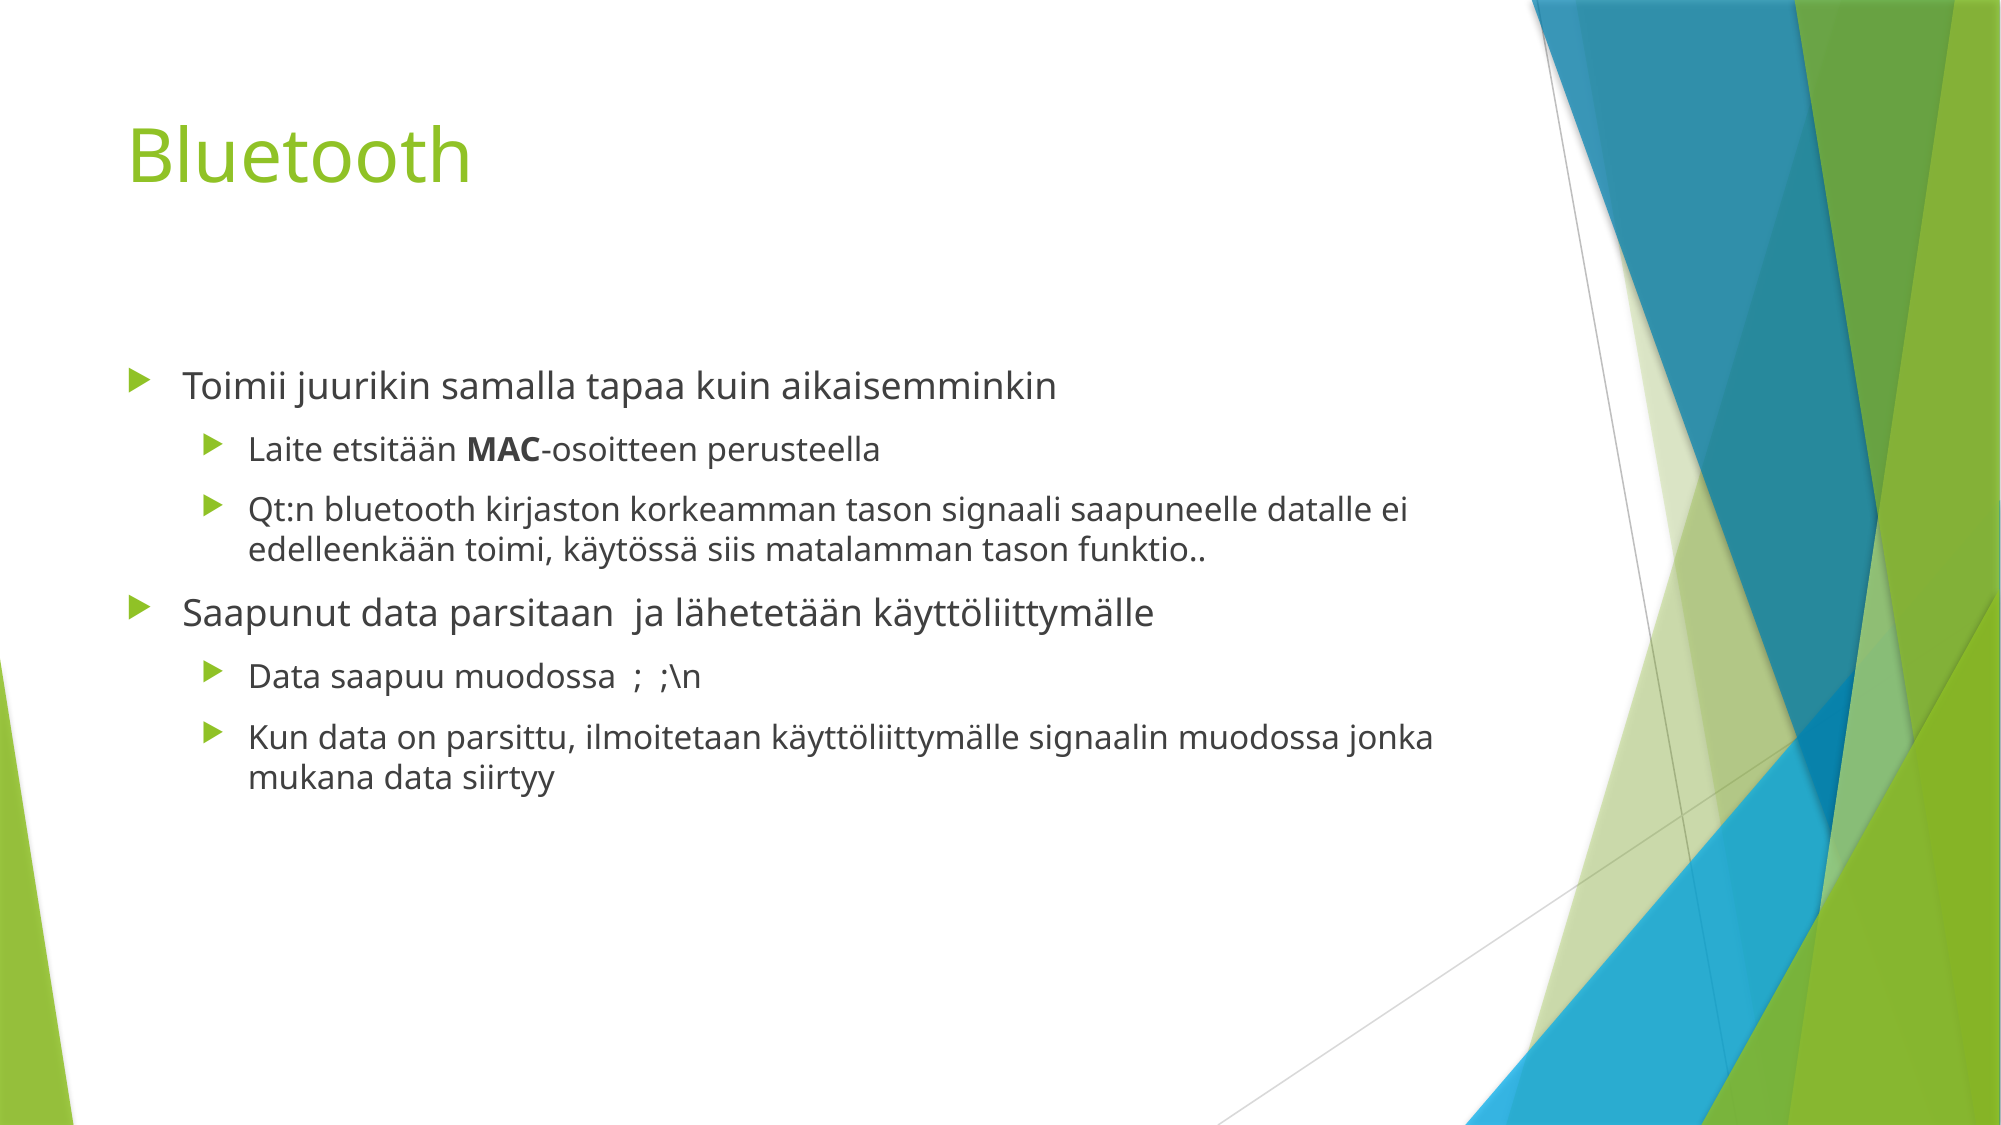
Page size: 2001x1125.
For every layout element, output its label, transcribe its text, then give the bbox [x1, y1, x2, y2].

title Bluetooth [111, 99, 1522, 317]
